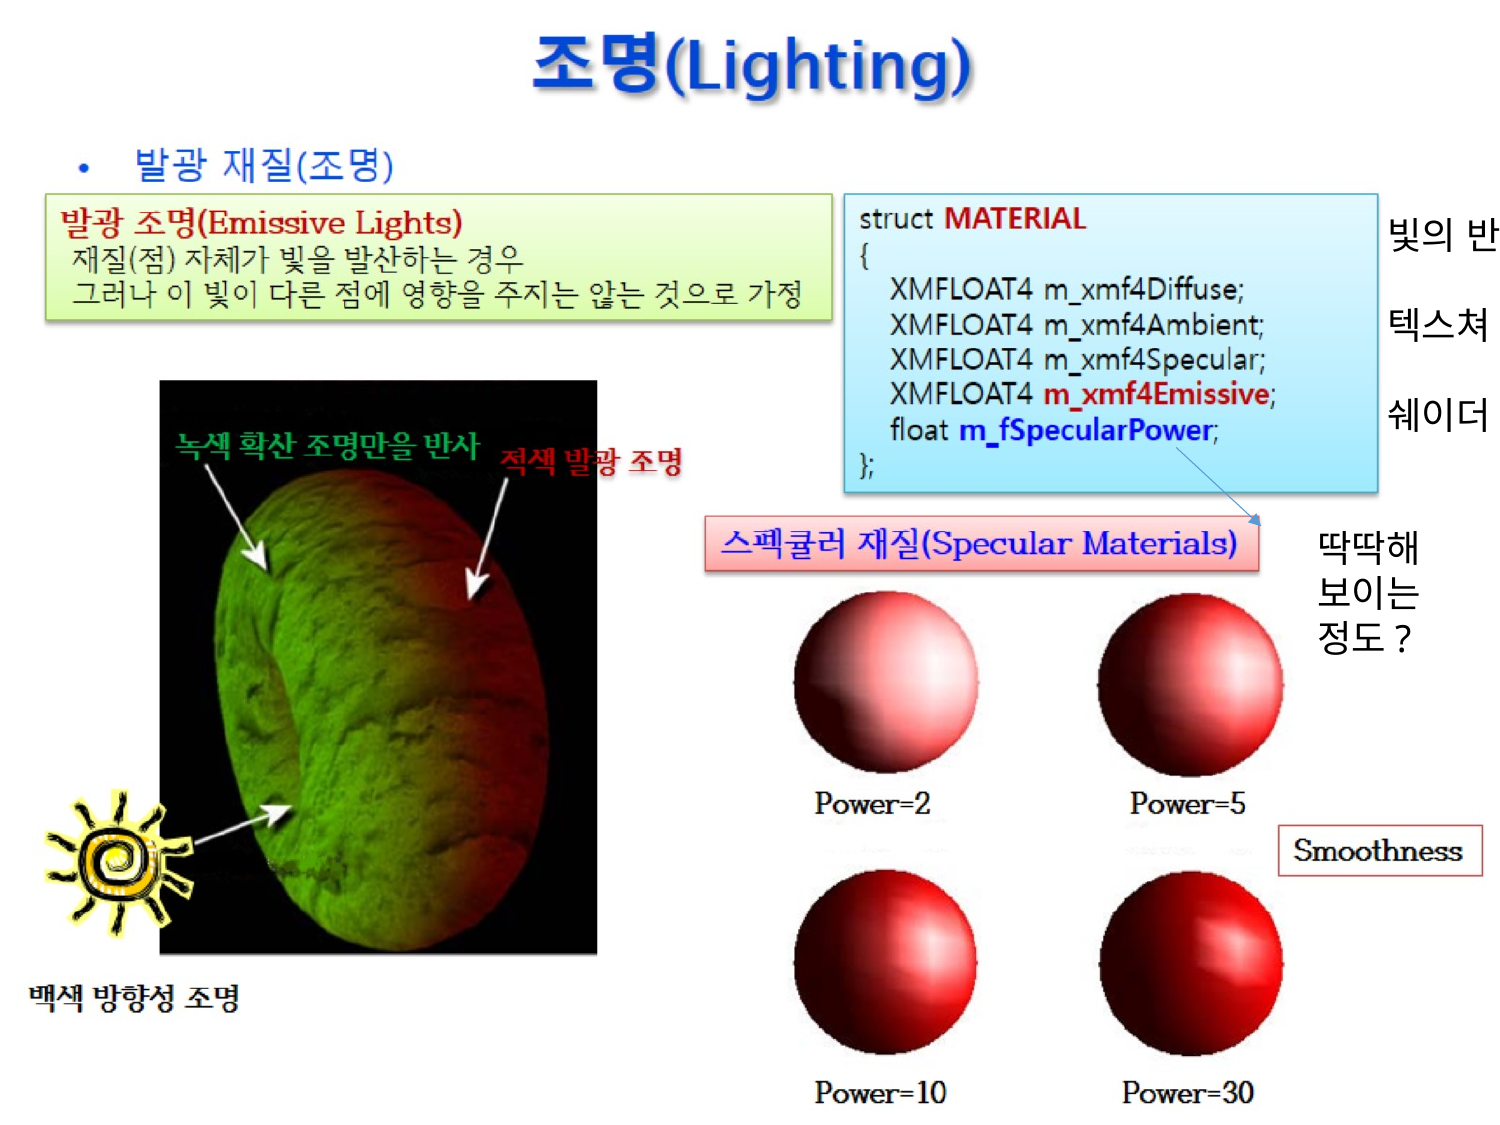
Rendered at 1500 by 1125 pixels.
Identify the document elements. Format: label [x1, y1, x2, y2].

text_box [1176, 447, 1262, 527]
picture [0, 0, 1500, 1125]
